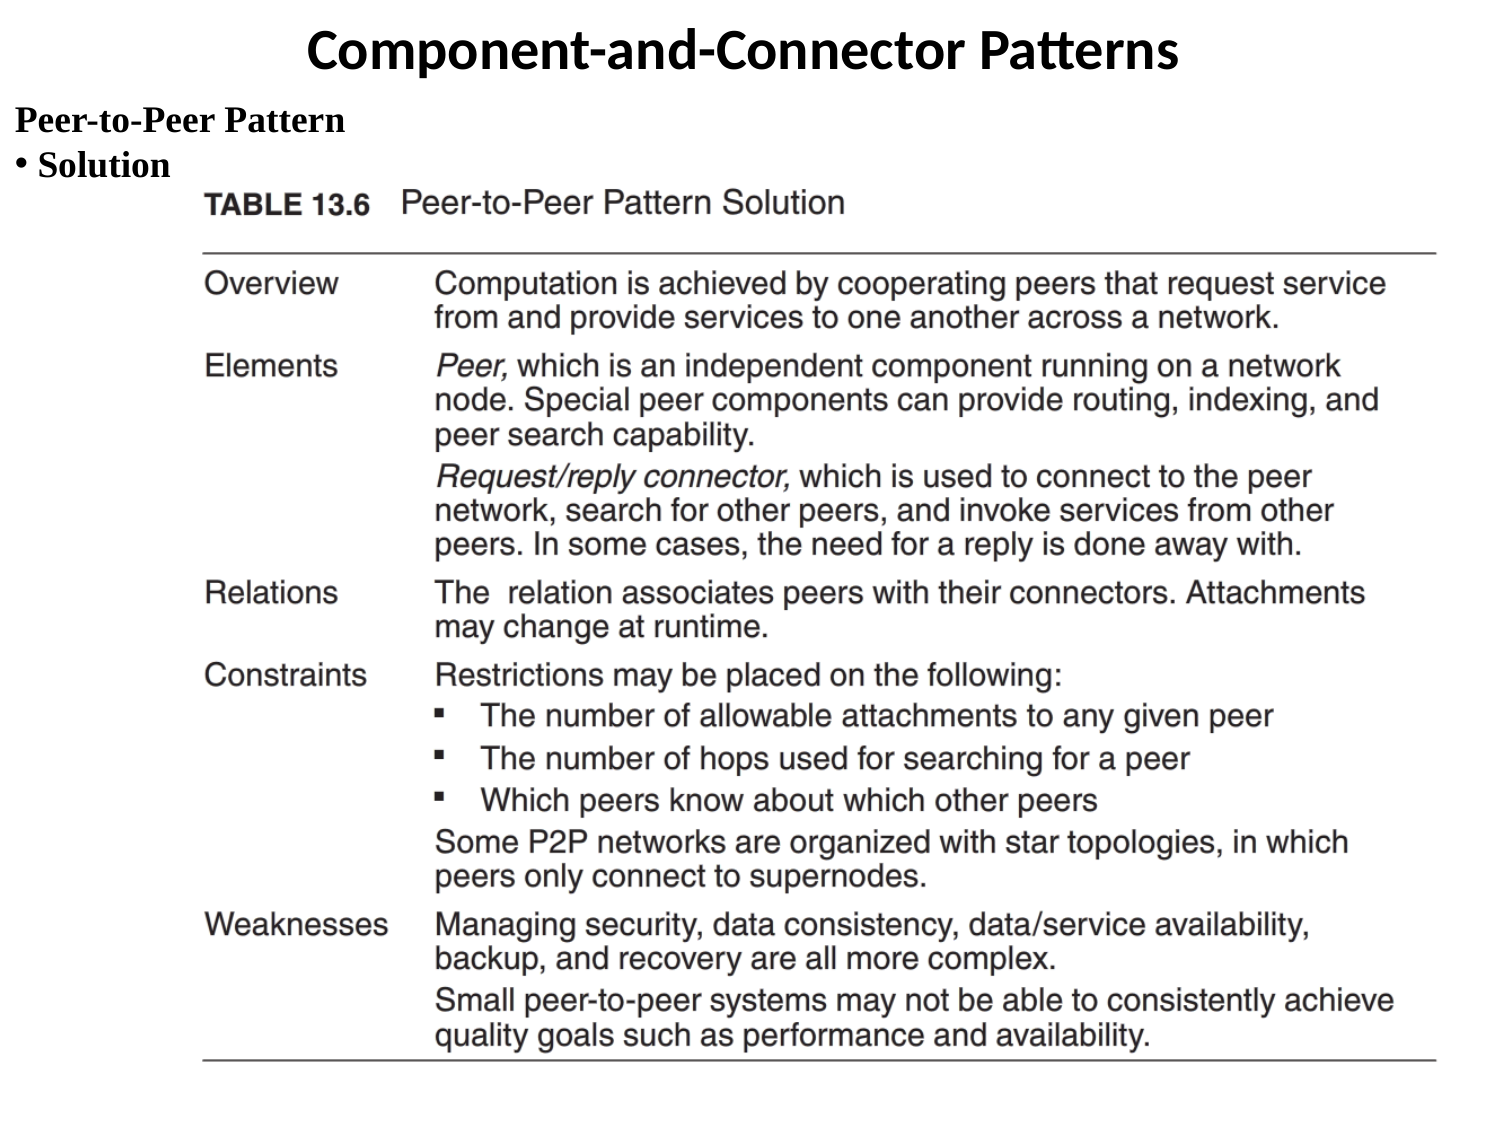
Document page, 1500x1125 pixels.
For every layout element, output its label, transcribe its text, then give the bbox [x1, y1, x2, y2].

title Component-and-Connector Patterns [75, 24, 1425, 68]
text_box Peer-to-Peer Pattern Solution [0, 87, 1463, 193]
picture [199, 162, 1469, 1101]
